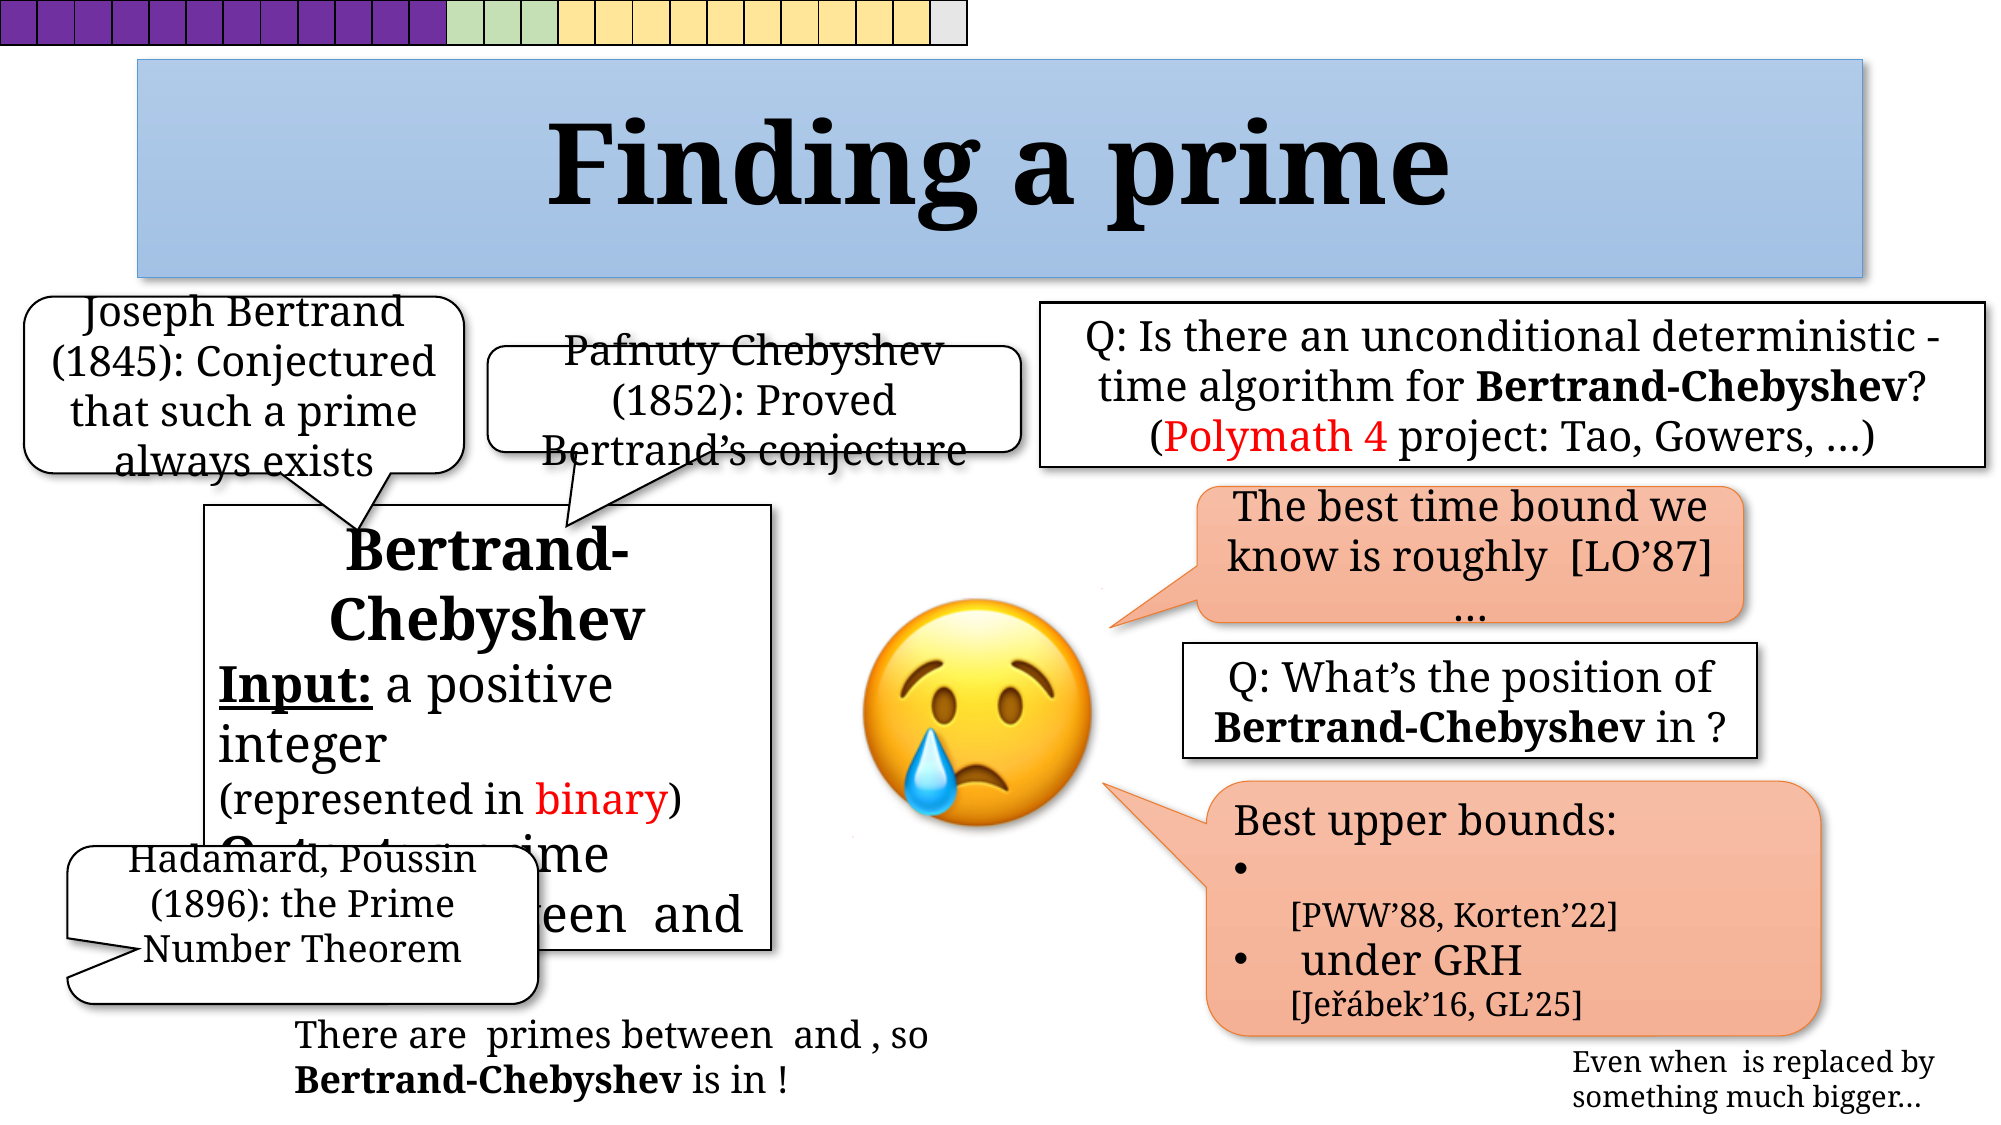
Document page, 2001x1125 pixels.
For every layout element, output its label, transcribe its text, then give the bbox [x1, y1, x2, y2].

table_header [633, 1, 669, 44]
text_box Pafnuty Chebyshev (1852): Proved Bertrand’s conjecture [486, 345, 1023, 529]
table_header [708, 1, 743, 44]
table_header [447, 1, 483, 44]
table_header [596, 1, 632, 44]
table_header [113, 1, 148, 44]
table_header [373, 1, 408, 44]
table_header [819, 1, 855, 44]
table_header [1, 1, 36, 44]
table_header [559, 1, 594, 44]
table_header [299, 1, 334, 44]
table_header [410, 1, 446, 44]
table_header [931, 1, 966, 44]
table_header [187, 1, 222, 44]
picture [852, 588, 1103, 839]
title Finding a prime [137, 59, 1863, 278]
table_header [745, 1, 780, 44]
table_header [336, 1, 371, 44]
table_header [75, 1, 111, 44]
table_header [671, 1, 706, 44]
table_header [485, 1, 520, 44]
table_header [261, 1, 297, 44]
text_box Joseph Bertrand (1845): Conjectured that such a prime always exists [22, 295, 466, 532]
table_header [150, 1, 185, 44]
table_header [38, 1, 74, 44]
table_header [782, 1, 818, 44]
table_header [894, 1, 929, 44]
table_header [522, 1, 557, 44]
table_header [857, 1, 892, 44]
table_header [224, 1, 260, 44]
